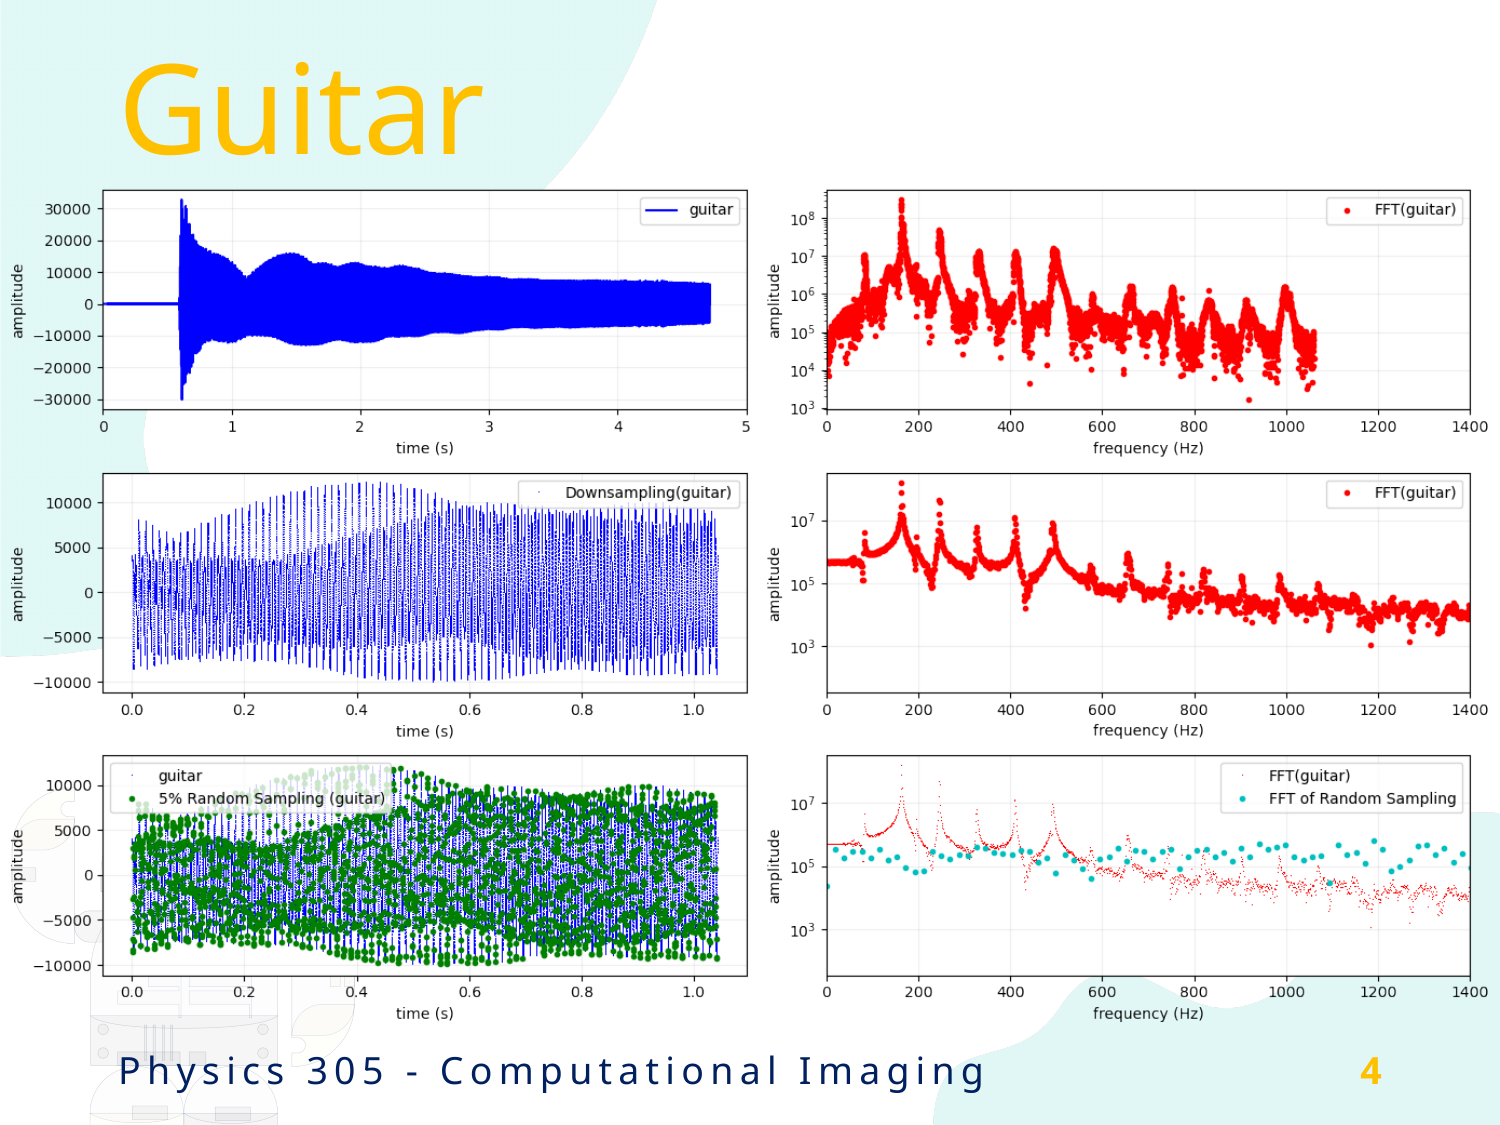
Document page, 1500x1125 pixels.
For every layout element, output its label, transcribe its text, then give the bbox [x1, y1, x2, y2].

slide_number 4 [1244, 1042, 1397, 1103]
title Guitar [103, 59, 1500, 169]
footer Physics 305 - Computational Imaging [103, 1042, 1222, 1103]
picture [0, 0, 1500, 1125]
